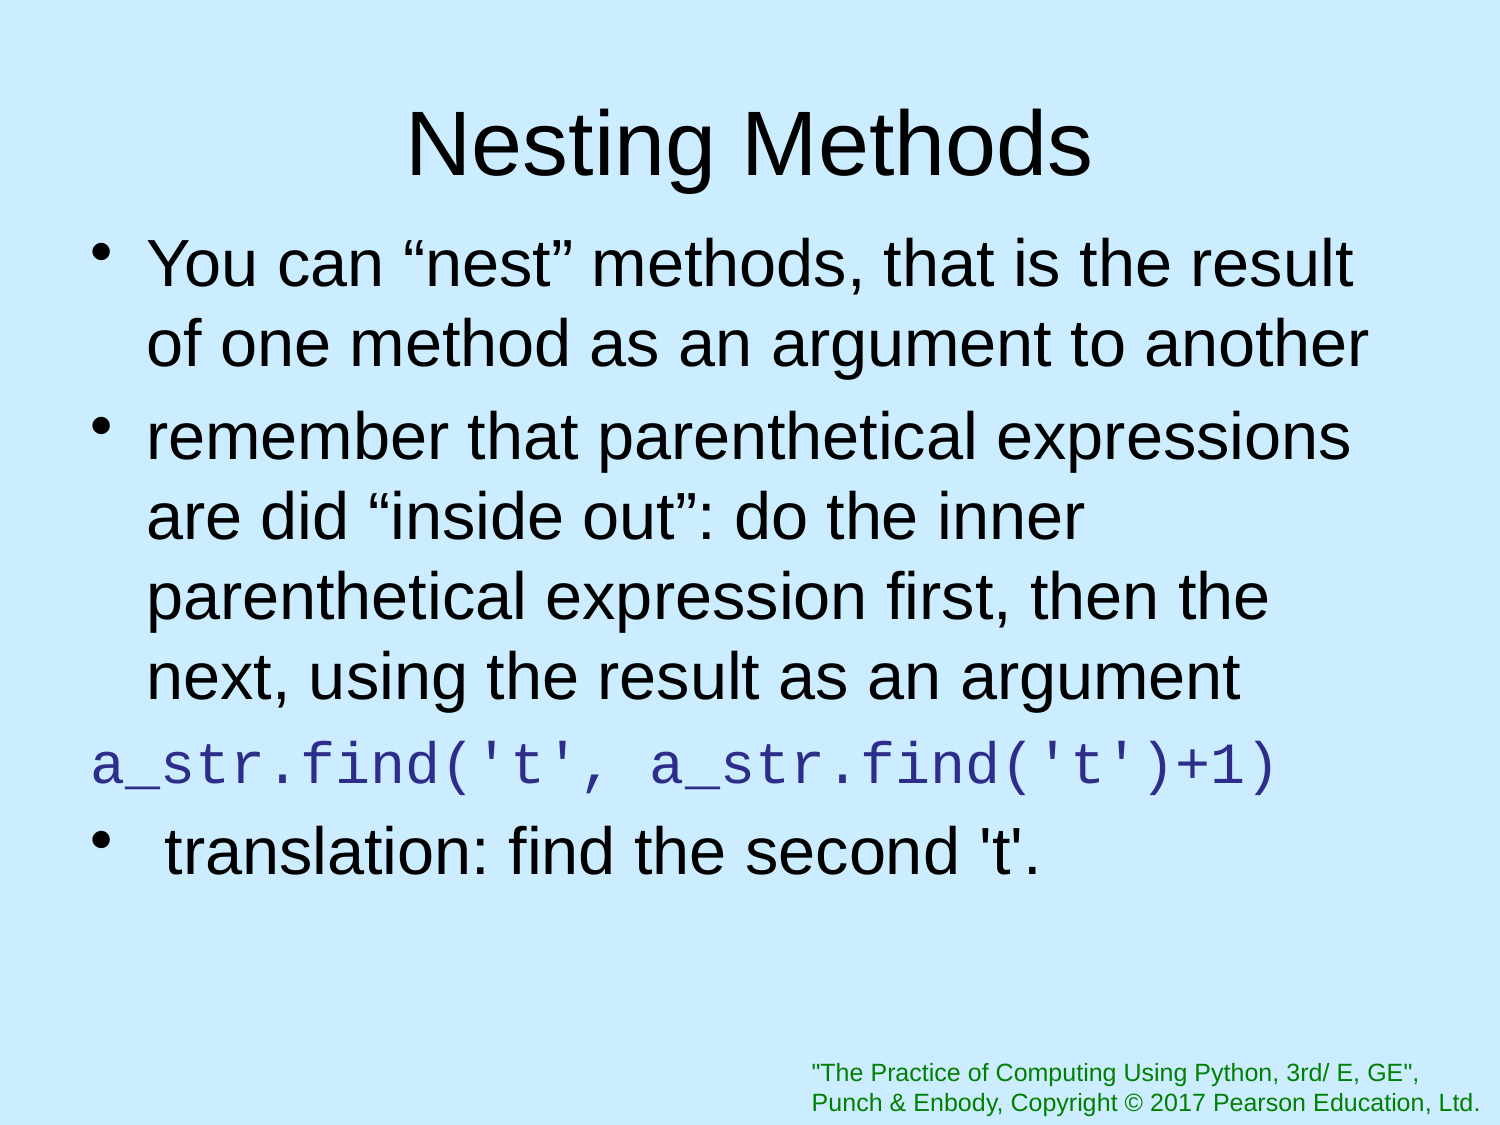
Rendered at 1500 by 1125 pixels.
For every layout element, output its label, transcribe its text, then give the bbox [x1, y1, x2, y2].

list You can “nest” methods, that is the result of one method as an argument to another remember that parenthetical expressions are did “inside out”: do the inner parenthetical expression first, then the next, using the result as an argument a_str.find('t', a_str.find('t')+1) translation: find the second 't'. [75, 212, 1425, 1005]
title Nesting Methods [75, 45, 1425, 212]
